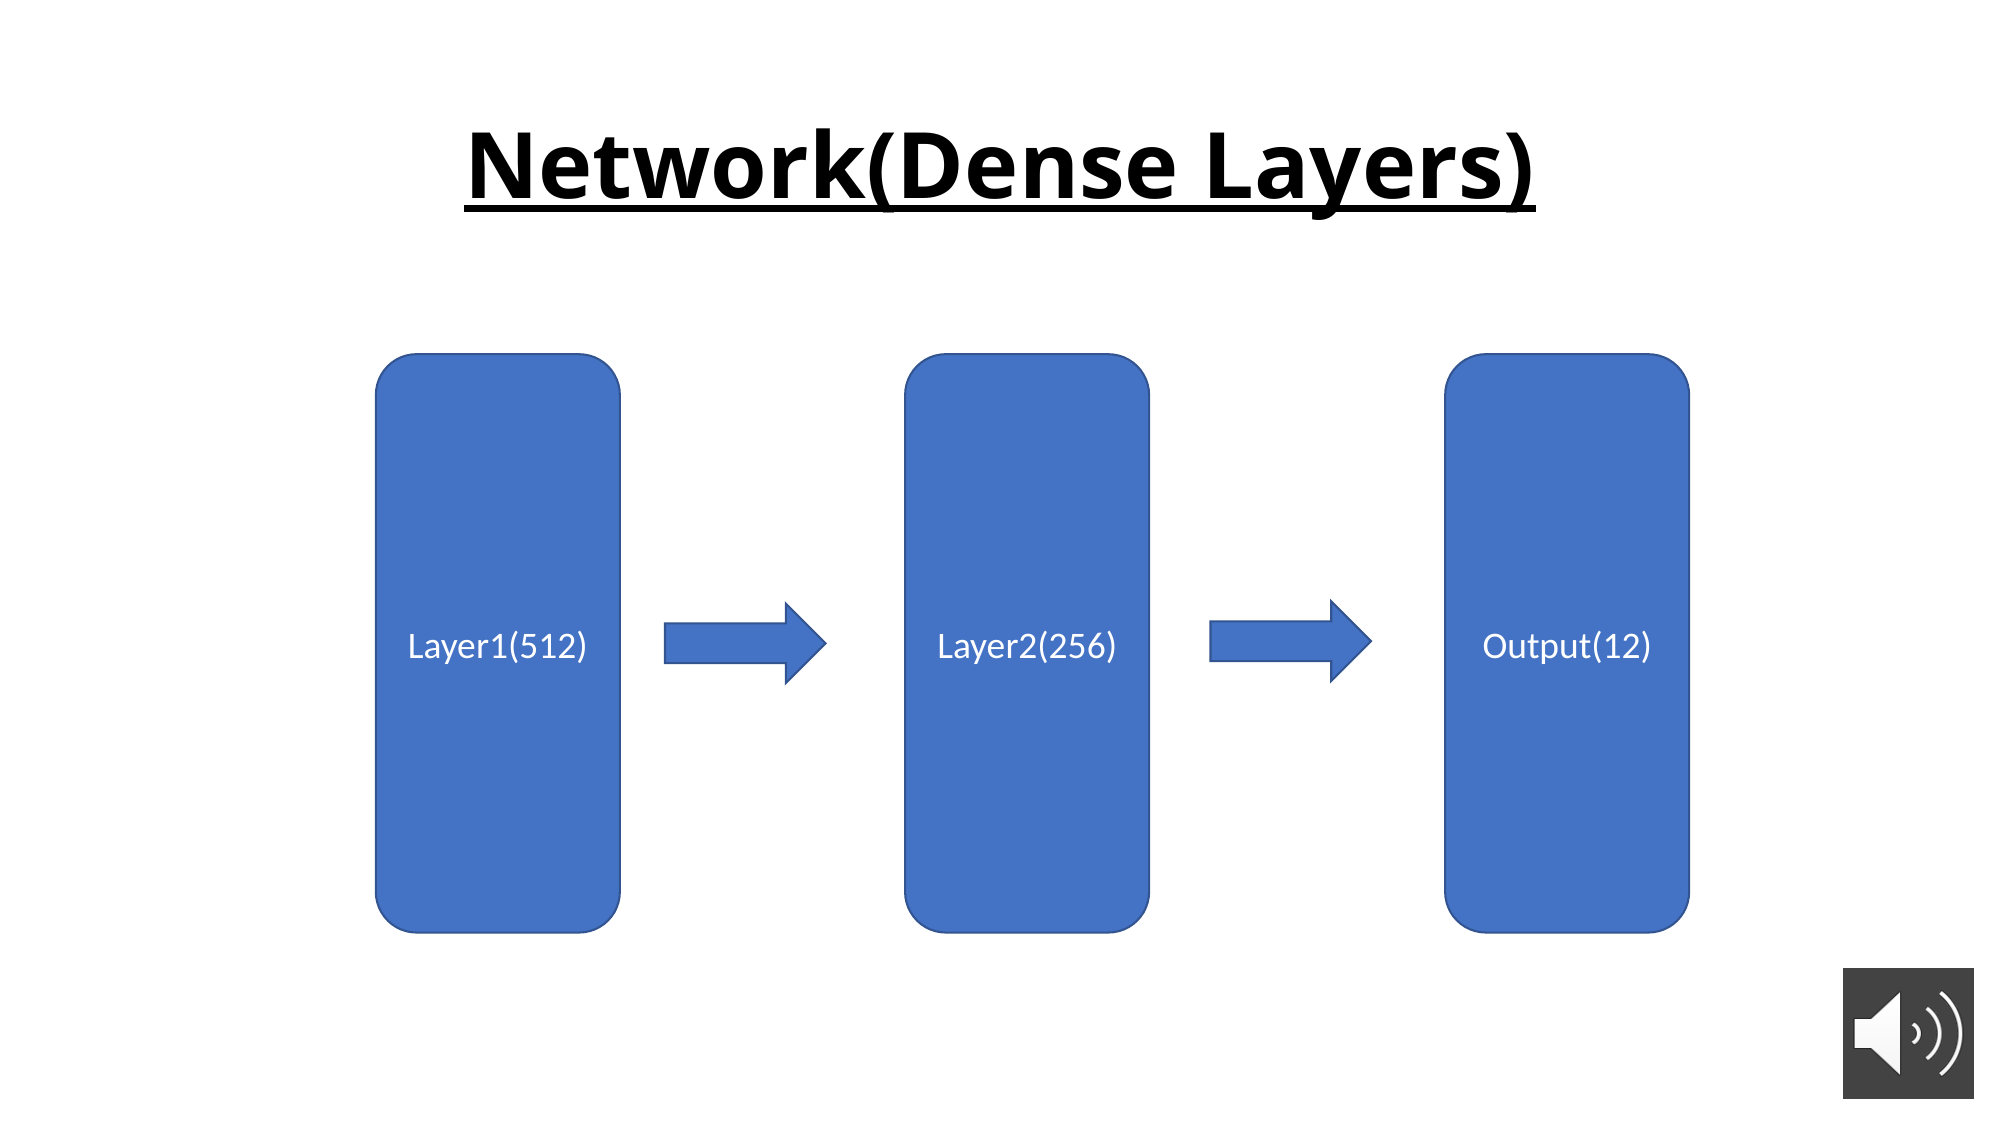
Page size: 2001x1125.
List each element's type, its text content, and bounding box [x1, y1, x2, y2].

text_box Layer1(512) [374, 353, 621, 934]
title Network(Dense Layers) [137, 59, 1863, 278]
text_box Layer2(256) [904, 353, 1151, 934]
text_box Output(12) [1444, 353, 1691, 934]
text_box [663, 601, 827, 686]
picture [1841, 966, 1975, 1100]
text_box [1209, 598, 1373, 684]
